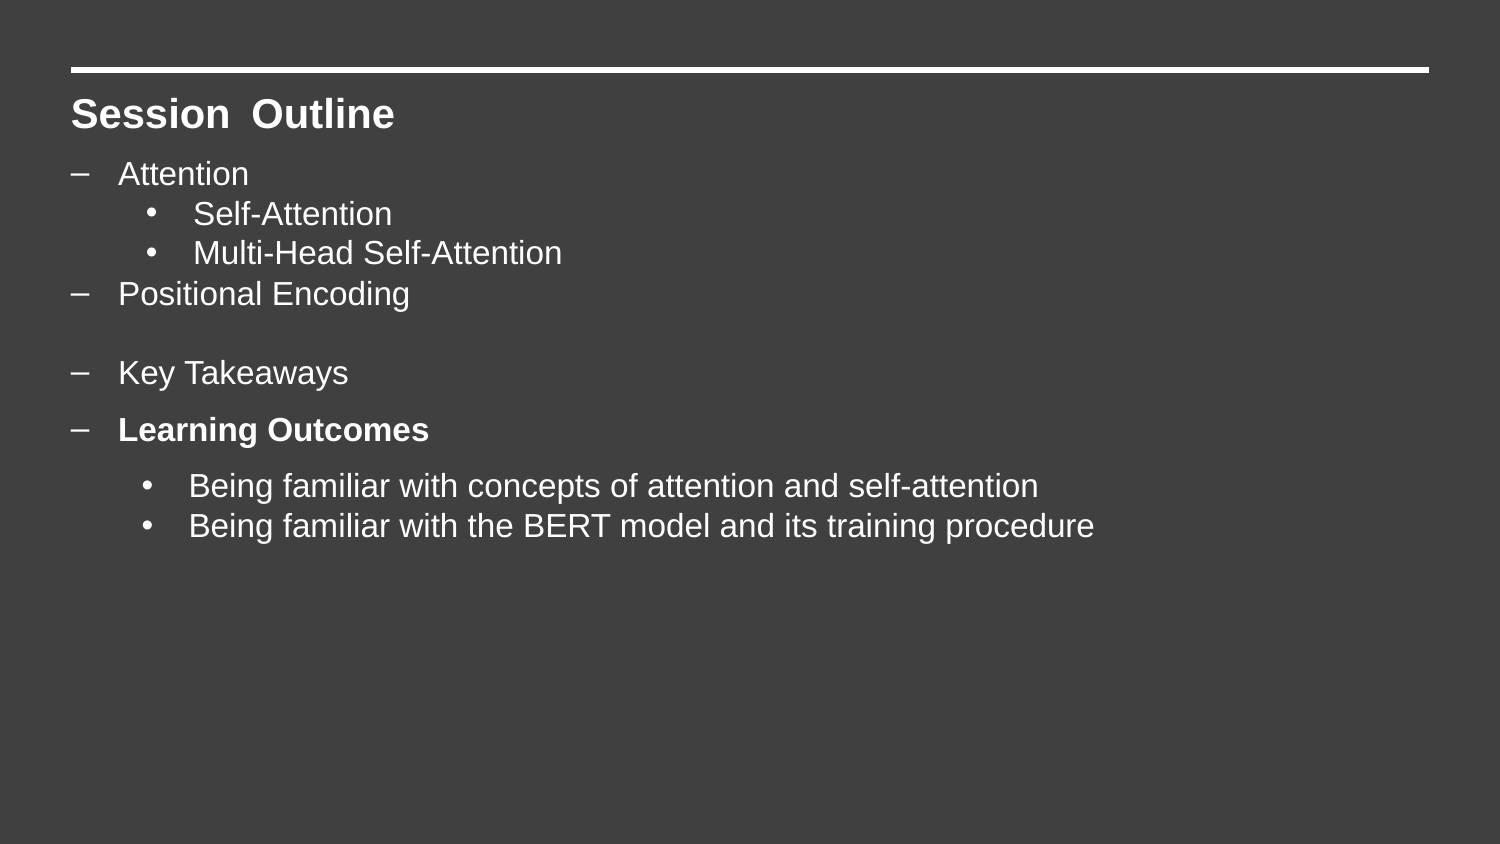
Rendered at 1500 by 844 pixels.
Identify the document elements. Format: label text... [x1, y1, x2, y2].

list Session Outline [70, 53, 1430, 169]
list Attention Self-Attention Multi-Head Self-Attention Positional Encoding Key Takeaways Learning Outcomes Being familiar with concepts of attention and self-attention Being familiar with the BERT model and its training procedure [70, 151, 1394, 736]
